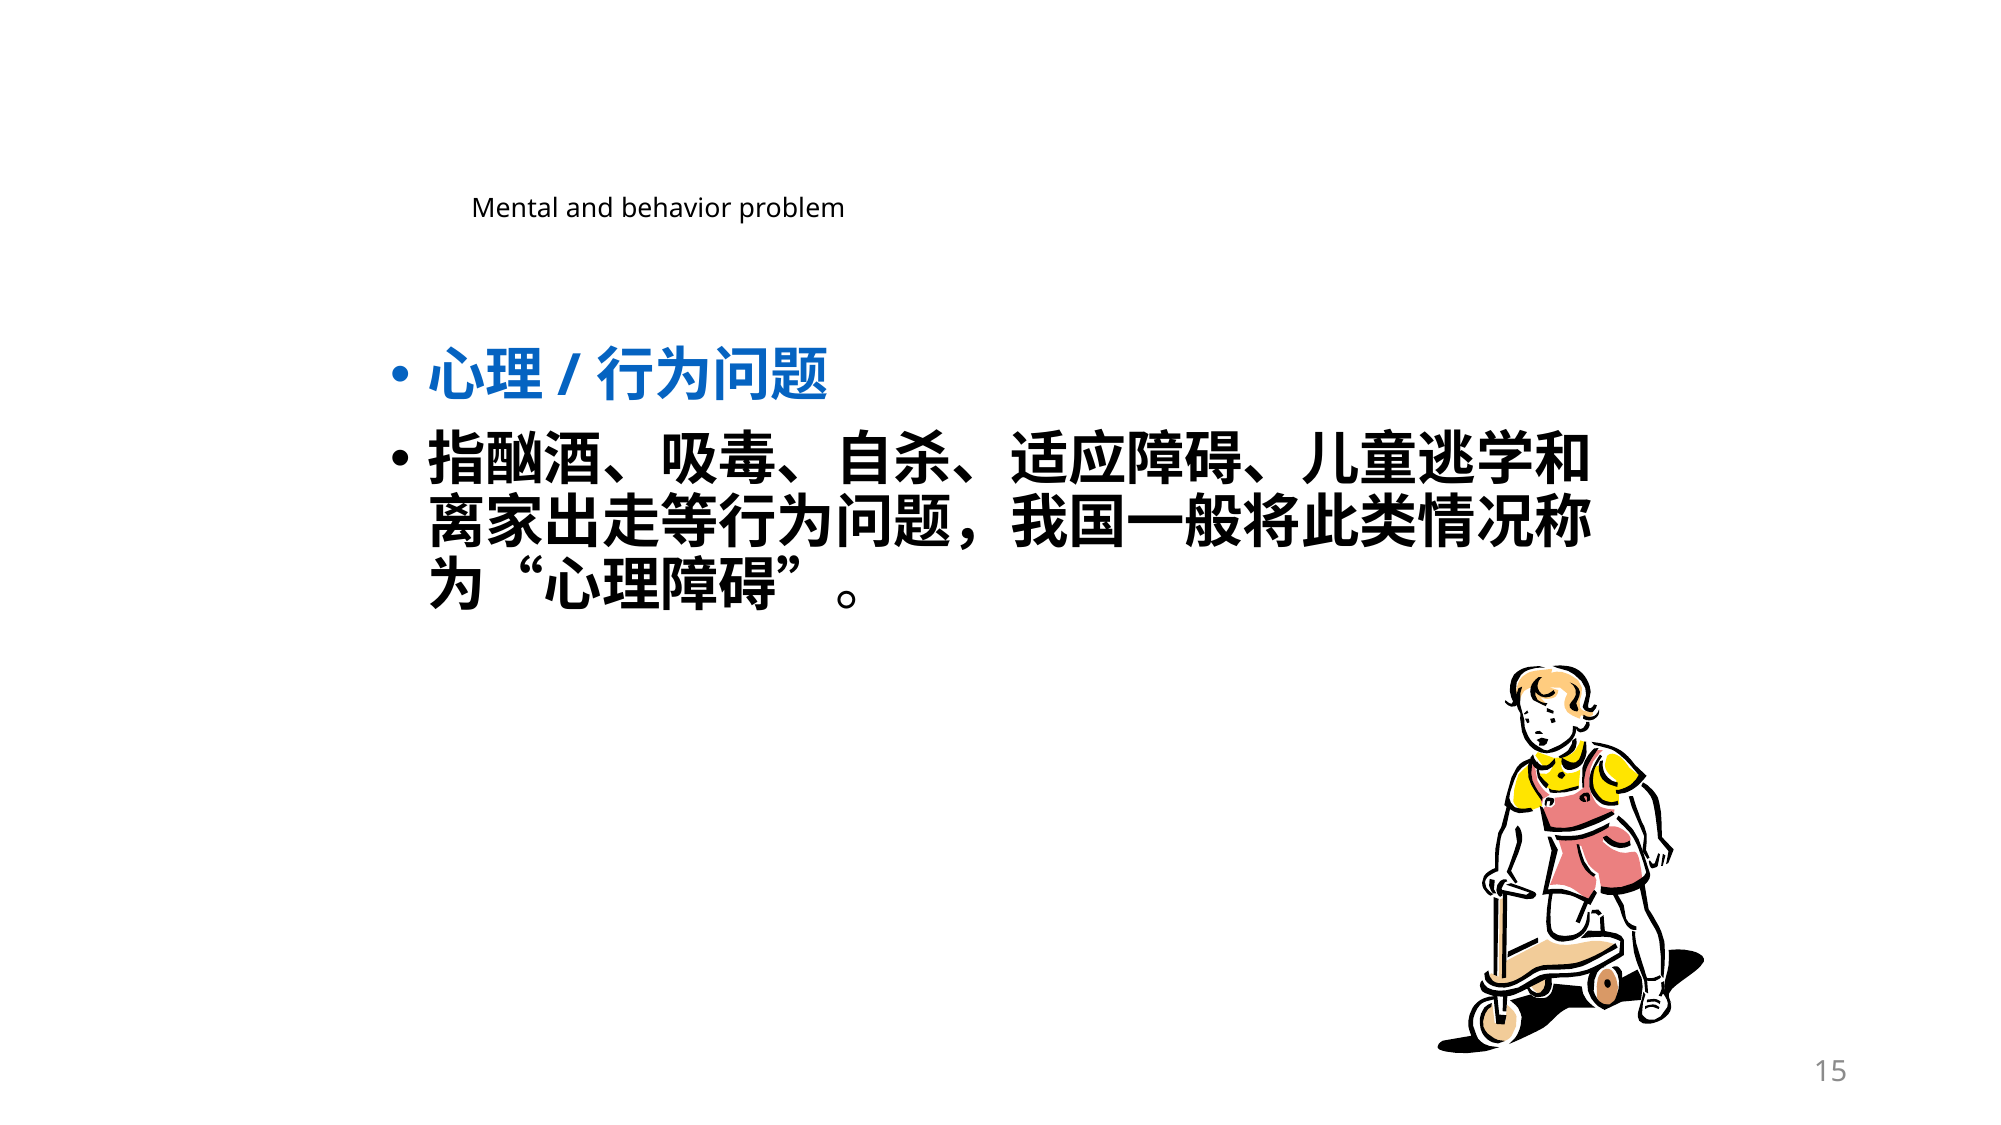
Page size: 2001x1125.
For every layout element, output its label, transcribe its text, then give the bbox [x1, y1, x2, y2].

slide_number 15 [1412, 1042, 1863, 1103]
list 心理/行为问题 指酗酒、吸毒、自杀、适应障碍、儿童逃学和离家出走等行为问题，我国一般将此类情况称为“心理障碍”。 [375, 338, 1650, 975]
picture [1437, 662, 1708, 1057]
title Mental and behavior problem [456, 125, 1587, 232]
